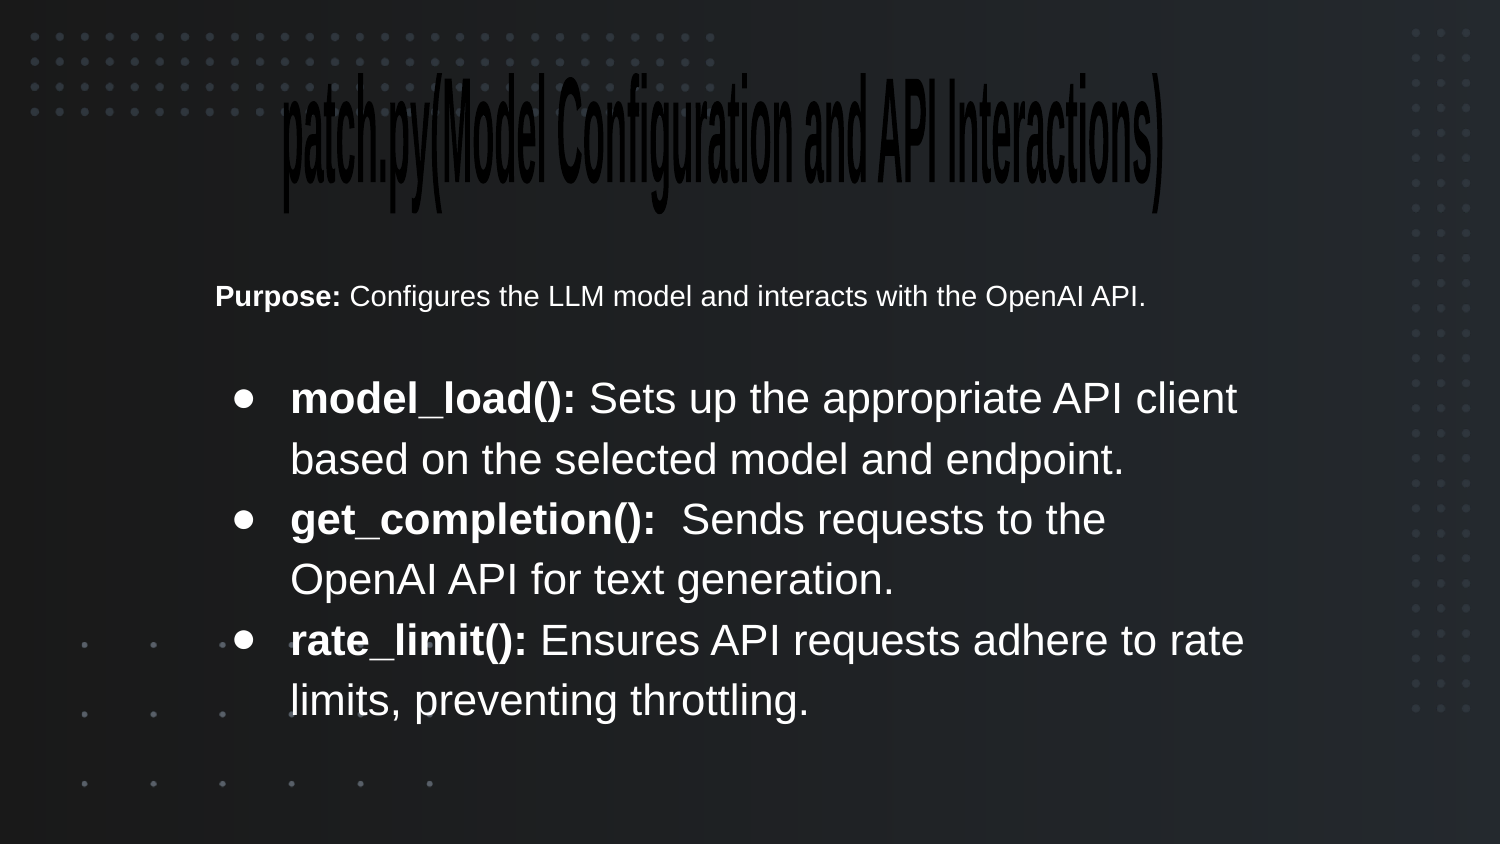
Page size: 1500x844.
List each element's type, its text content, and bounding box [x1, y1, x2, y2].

picture [22, 20, 1478, 844]
list model_load(): Sets up the appropriate API client based on the selected model and endpoint. get_completion(): Sends requests to the OpenAI API for text generation. rate_limit(): Ensures API requests adhere to rate limits, preventing throttling. [199, 348, 1269, 741]
list Purpose: Configures the LLM model and interacts with the OpenAI API. [199, 257, 1445, 348]
